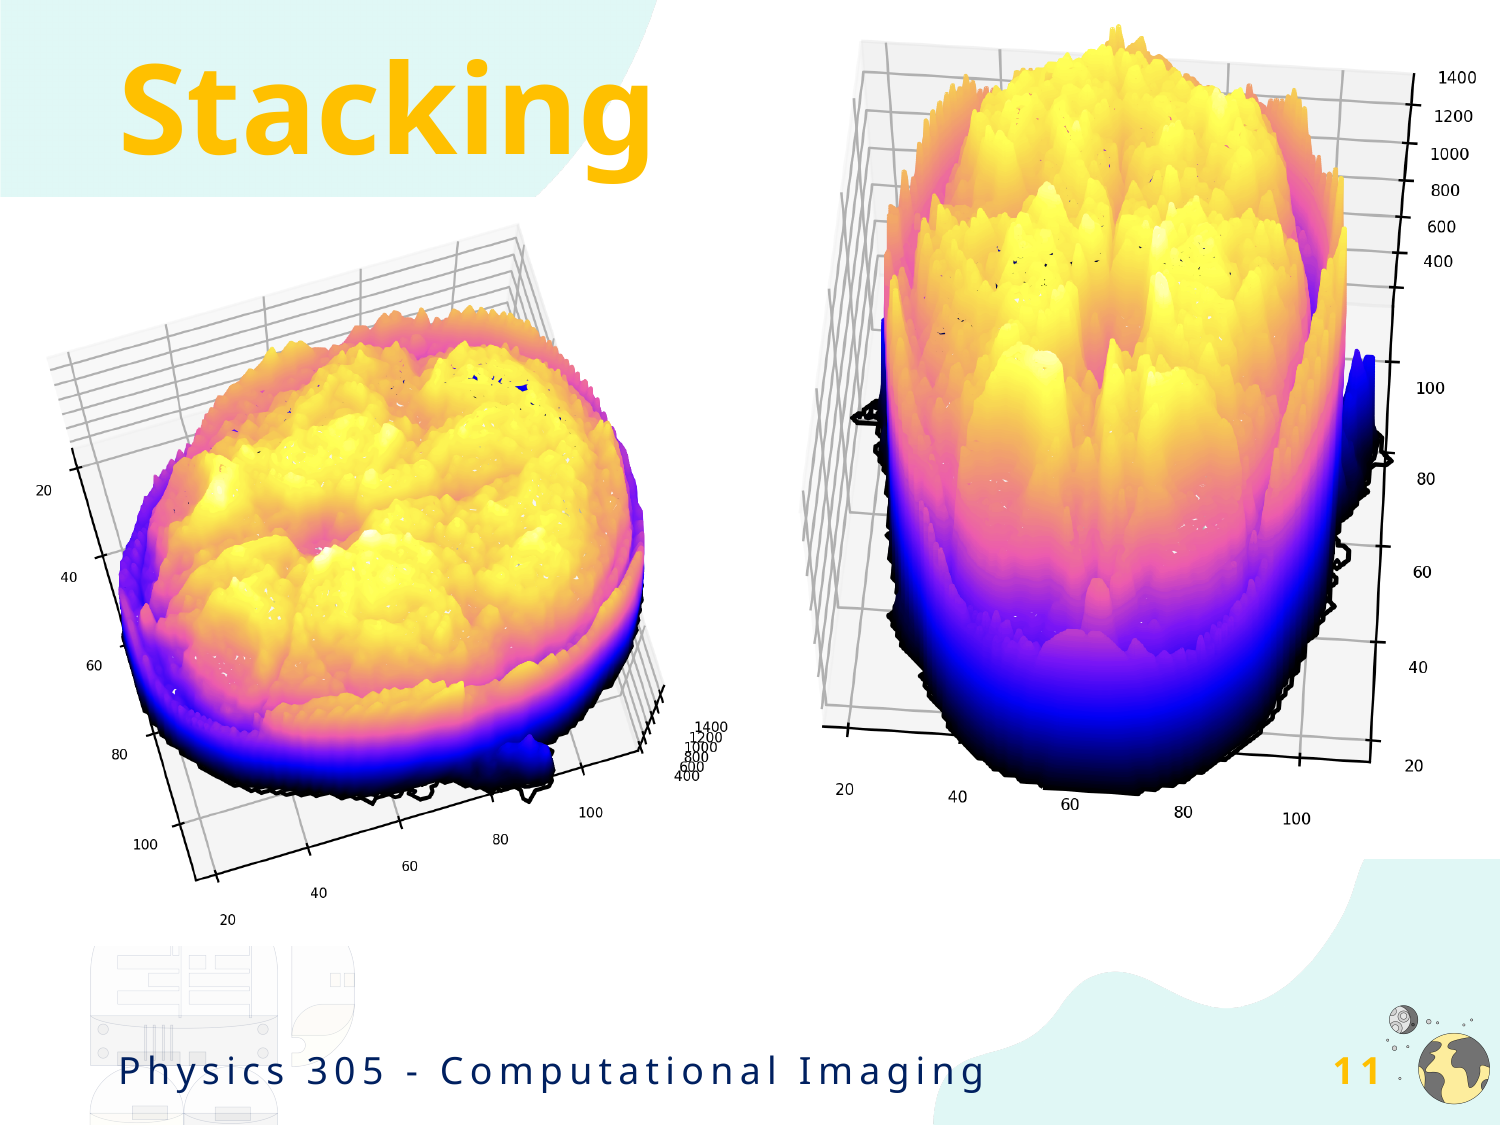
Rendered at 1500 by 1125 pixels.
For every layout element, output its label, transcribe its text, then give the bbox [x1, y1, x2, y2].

title Stacking [103, 59, 749, 169]
slide_number 11 [1244, 1042, 1397, 1103]
footer Physics 305 - Computational Imaging [103, 1042, 1222, 1103]
picture [0, 0, 1500, 1125]
